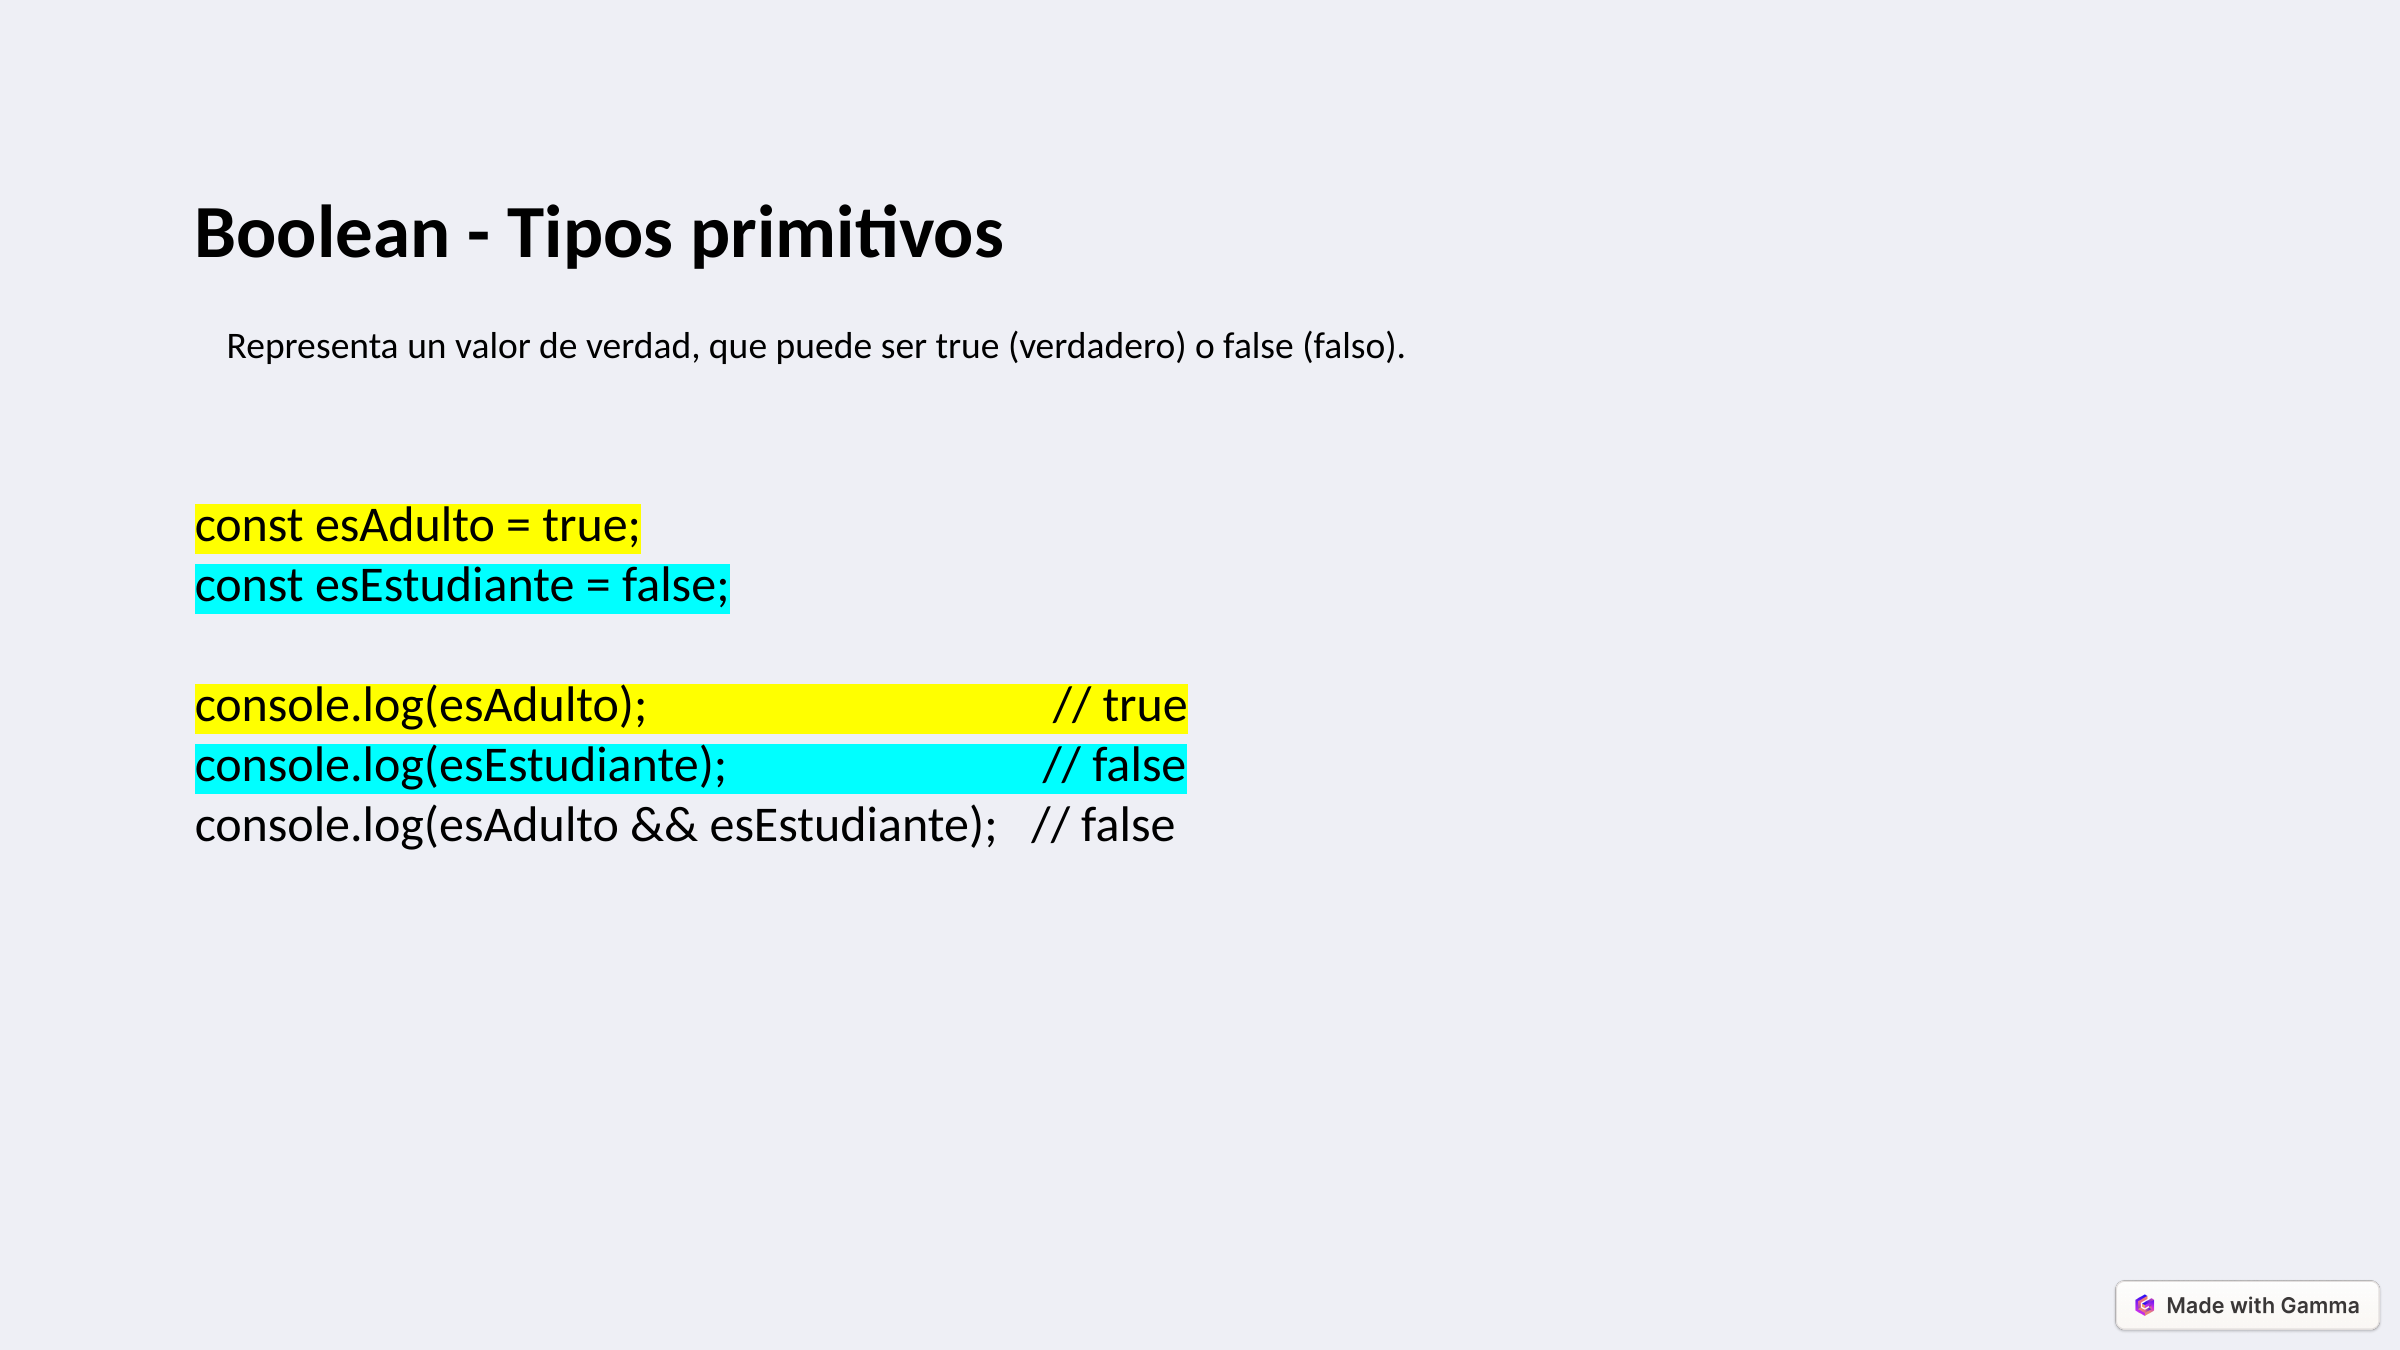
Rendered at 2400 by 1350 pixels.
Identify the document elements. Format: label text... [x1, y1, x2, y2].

text_box Representa un valor de verdad, que puede ser true (verdadero) o false (falso). [211, 313, 1758, 374]
picture [2106, 1271, 2389, 1339]
text_box Boolean - Tipos primitivos [180, 174, 1280, 280]
text_box const esAdulto = true; const esEstudiante = false; console.log(esAdulto); // true console.log(esEstudiante); // false console.log(esAdulto && esEstudiante); // false [180, 484, 2002, 859]
